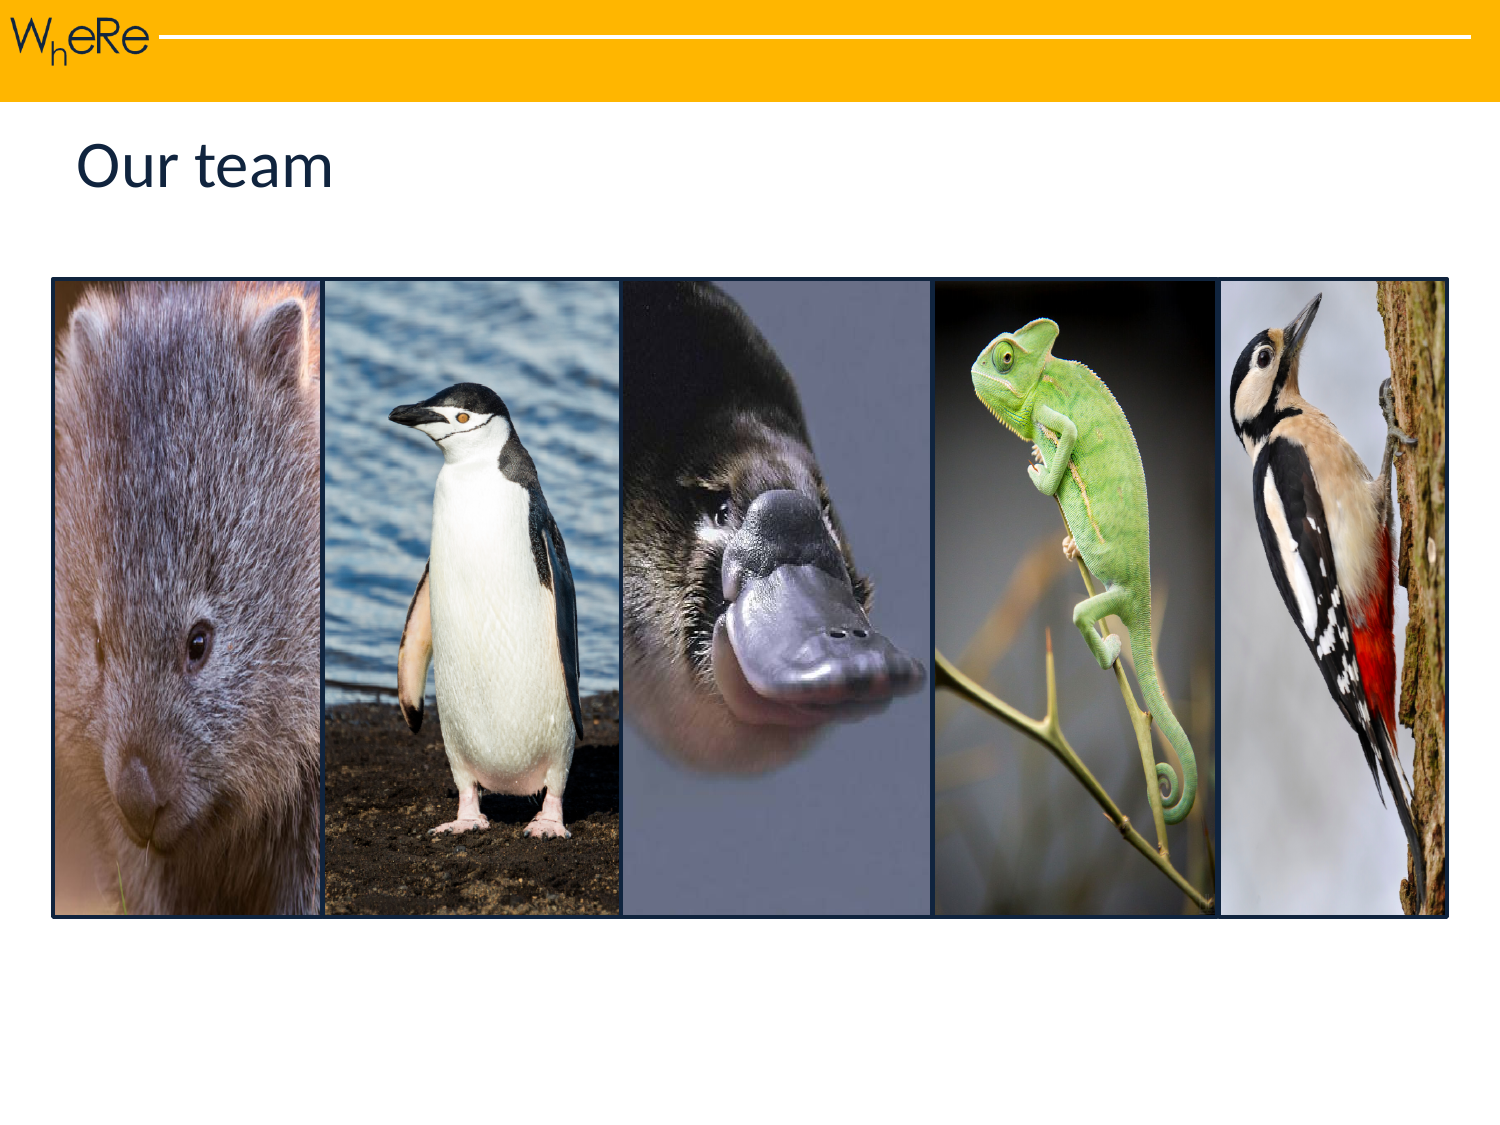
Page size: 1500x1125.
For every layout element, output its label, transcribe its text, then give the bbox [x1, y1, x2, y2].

picture [0, 5, 159, 68]
text_box [0, 0, 1500, 104]
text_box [52, 278, 1448, 918]
subtitle Our team [61, 113, 1112, 277]
